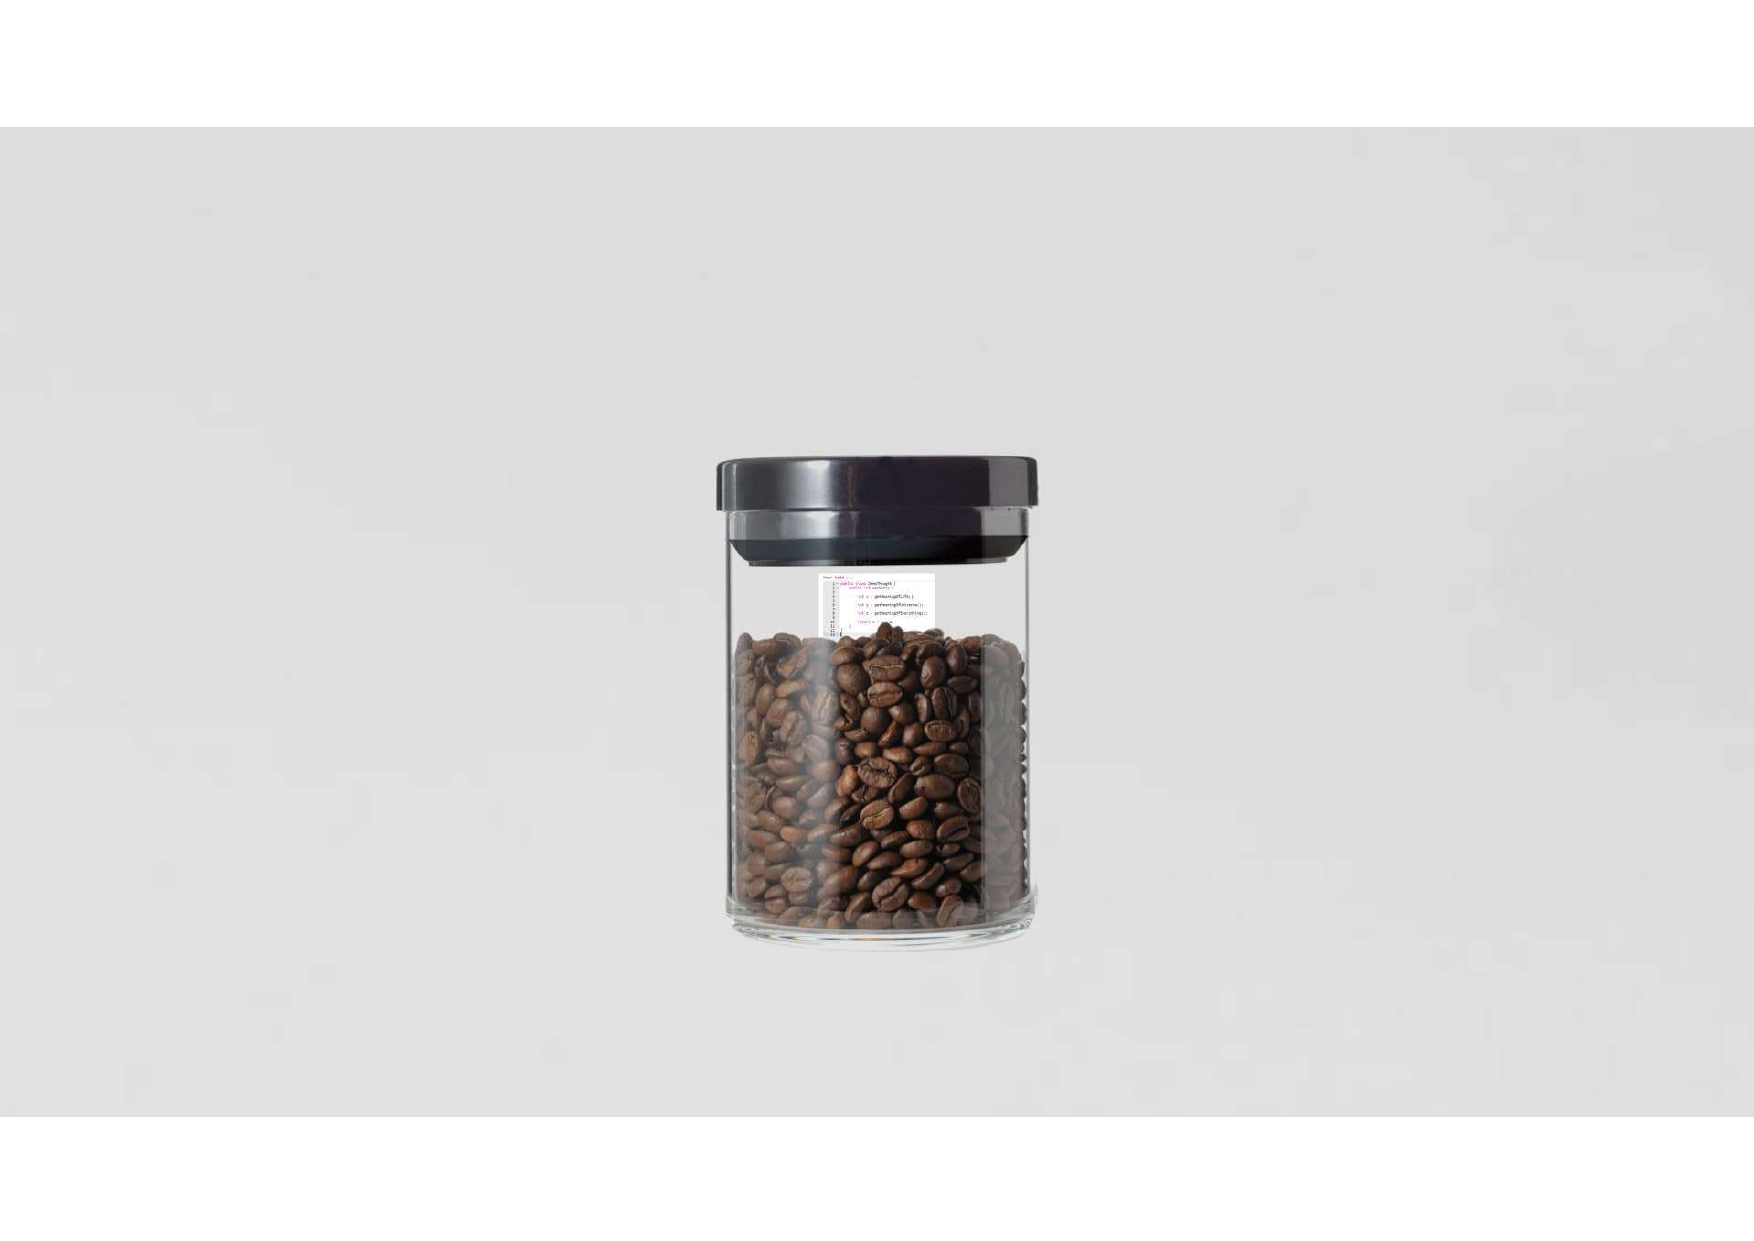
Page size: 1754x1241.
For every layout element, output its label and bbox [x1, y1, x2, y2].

picture [0, 127, 1754, 1117]
